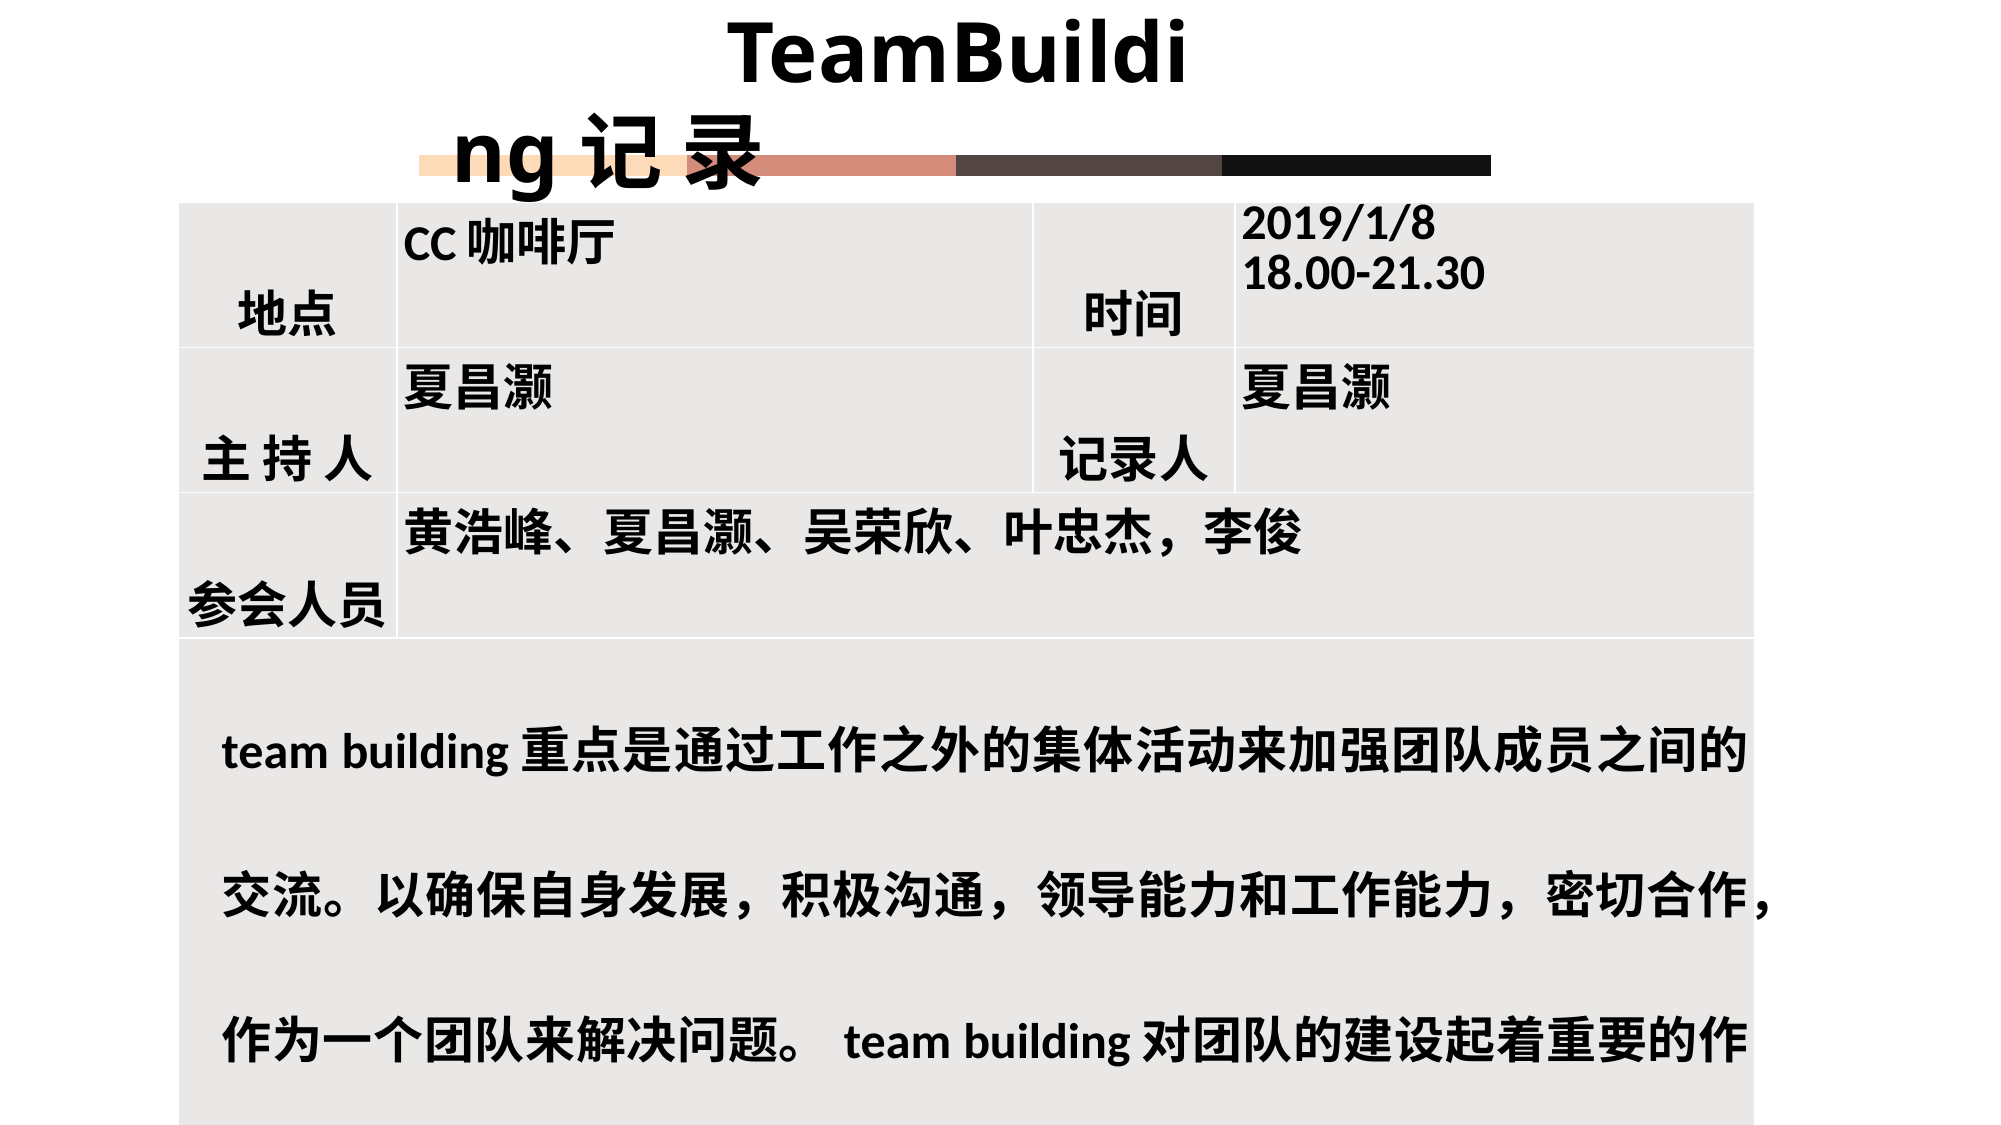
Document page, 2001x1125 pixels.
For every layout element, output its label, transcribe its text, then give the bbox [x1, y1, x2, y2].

table_header 地点 [179, 203, 396, 347]
table_cell 主 持 人 [179, 348, 396, 492]
table_cell 黄浩峰、夏昌灏、吴荣欣、叶忠杰，李俊 [398, 493, 1754, 637]
table_cell 夏昌灏 [398, 348, 1032, 492]
table_header 时间 [1034, 203, 1234, 347]
table_cell 记录人 [1034, 348, 1234, 492]
table_cell 参会人员 [179, 493, 396, 637]
table_header 2019/1/8 18.00-21.30 [1236, 203, 1754, 347]
table_header CC咖啡厅 [398, 203, 1032, 347]
text_box TeamBuilding记 录 [436, 41, 1244, 202]
table_cell 夏昌灏 [1236, 348, 1754, 492]
table_cell team building重点是通过工作之外的集体活动来加强团队成员之间的交流。以确保自身发展，积极沟通，领导能力和工作能力，密切合作，作为一个团队来解决问题。team building对团队的建设起着重要的作用。 [179, 639, 1754, 1125]
